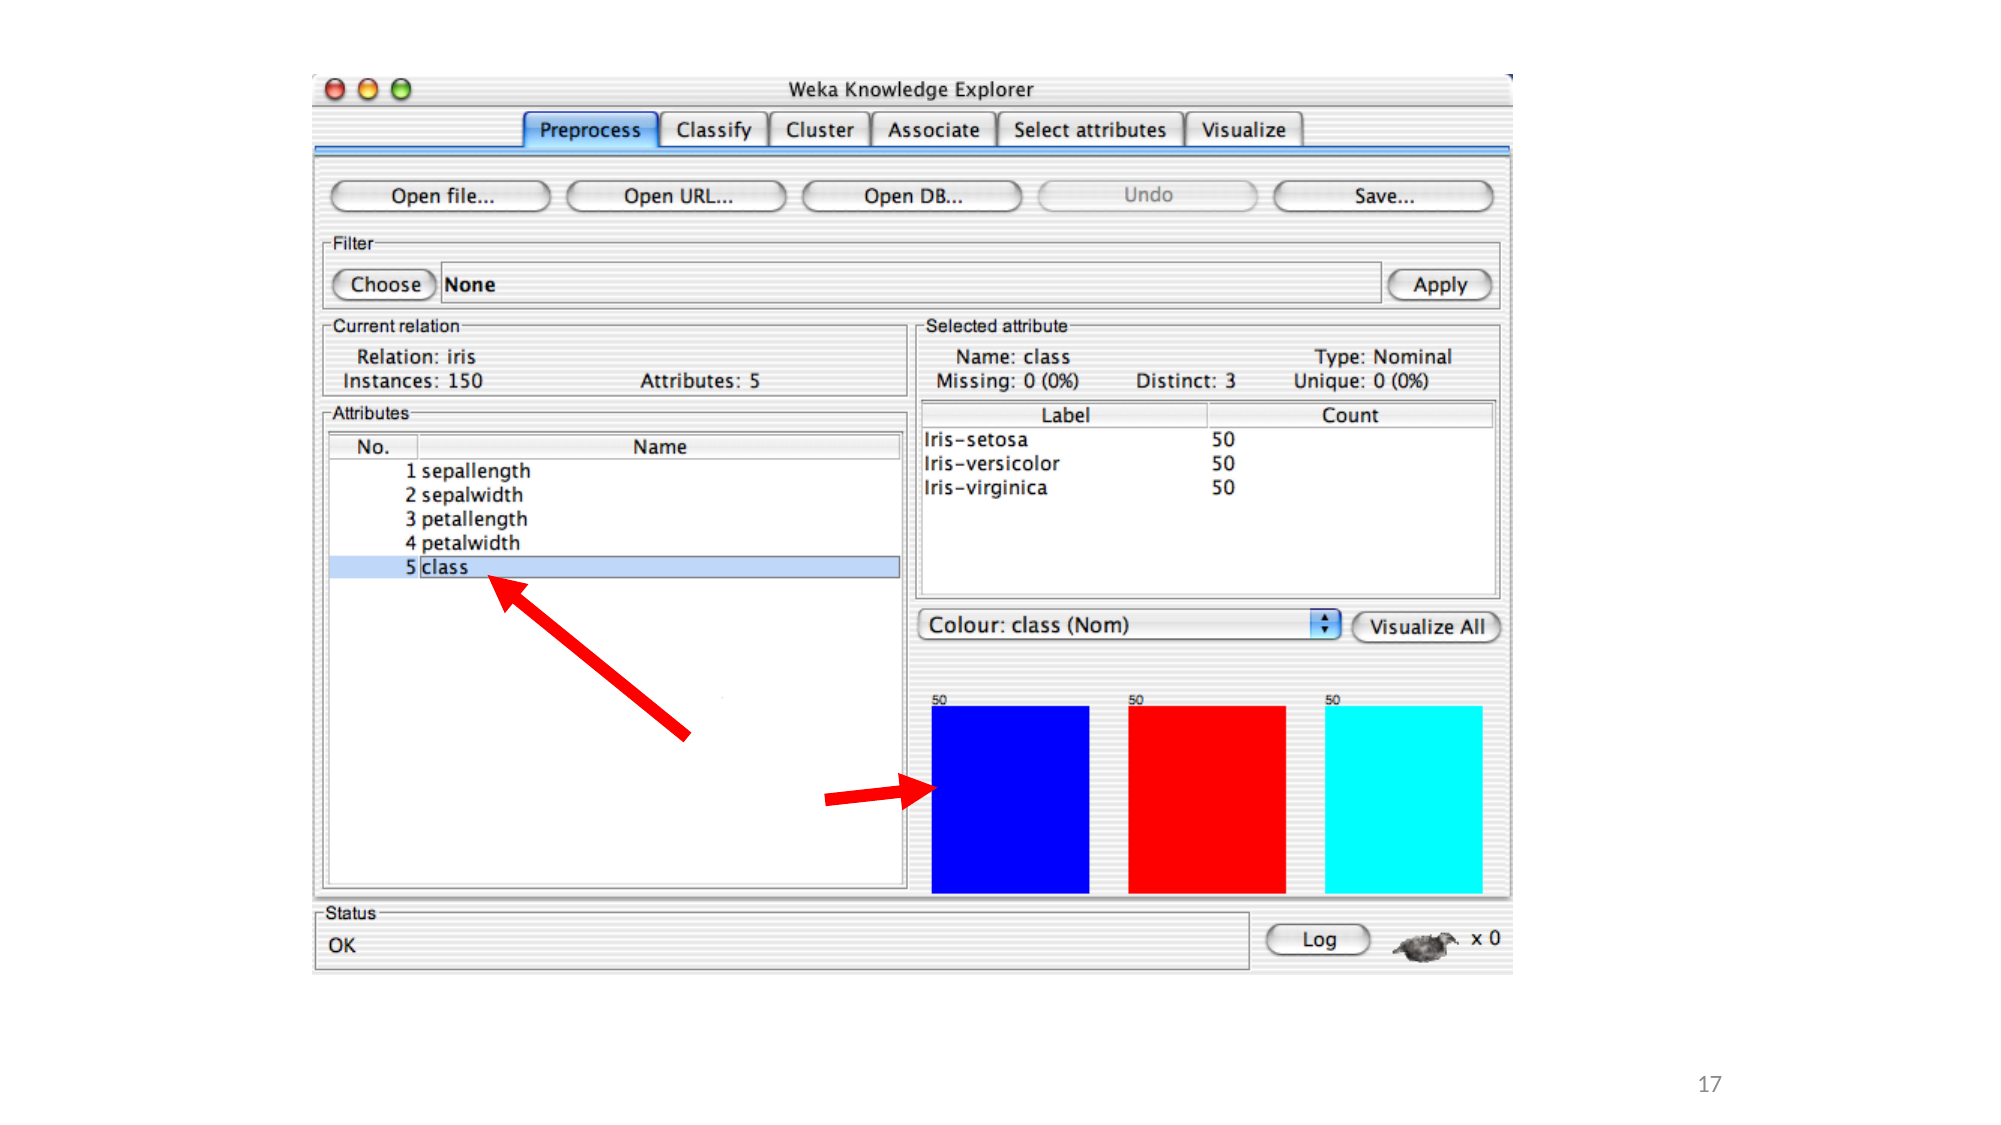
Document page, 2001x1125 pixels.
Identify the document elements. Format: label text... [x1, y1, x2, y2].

picture [312, 74, 1513, 975]
slide_number 17 [1662, 1052, 1738, 1113]
